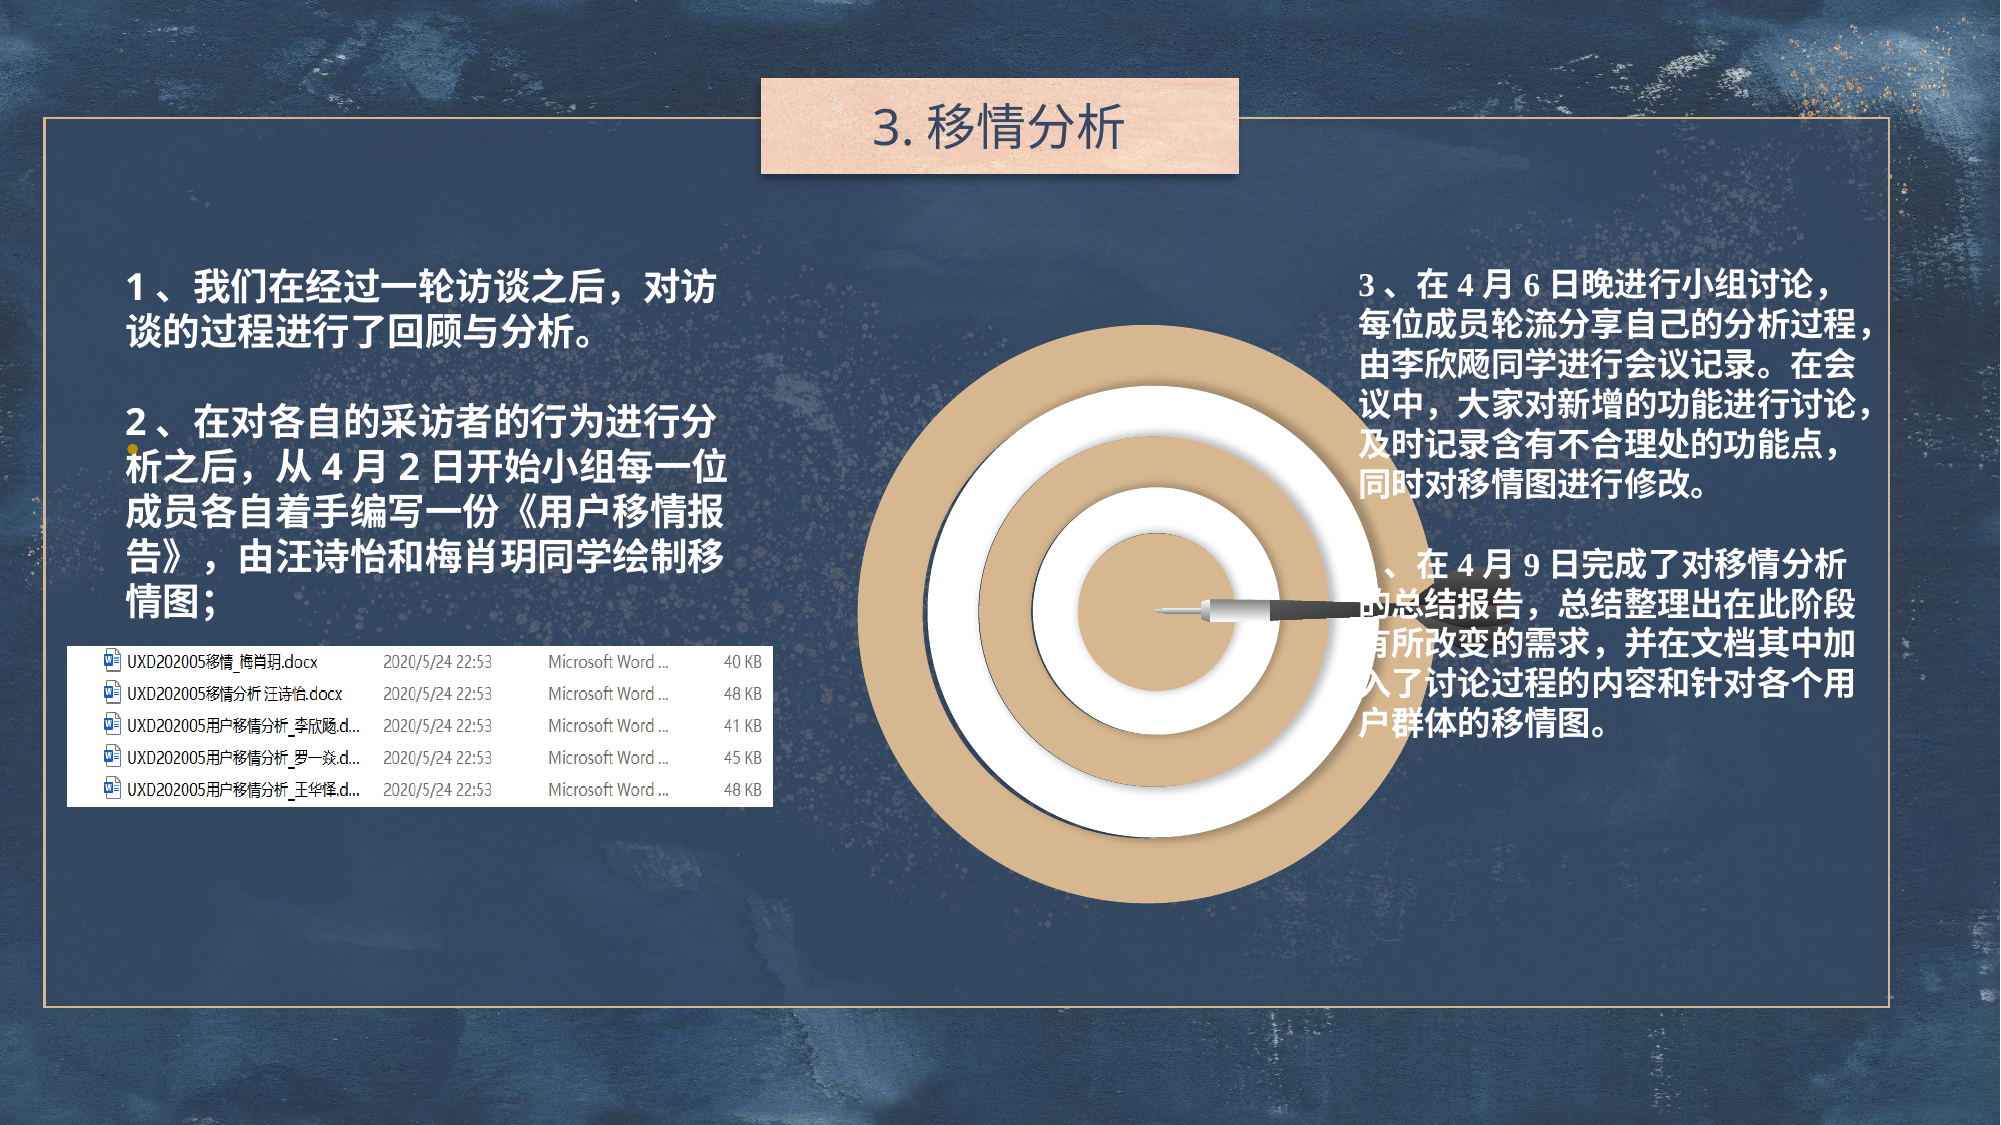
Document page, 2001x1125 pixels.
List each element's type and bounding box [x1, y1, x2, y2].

text_box [761, 78, 1239, 174]
picture [0, 0, 2000, 1125]
text_box [110, 255, 766, 589]
text_box [857, 324, 1515, 904]
